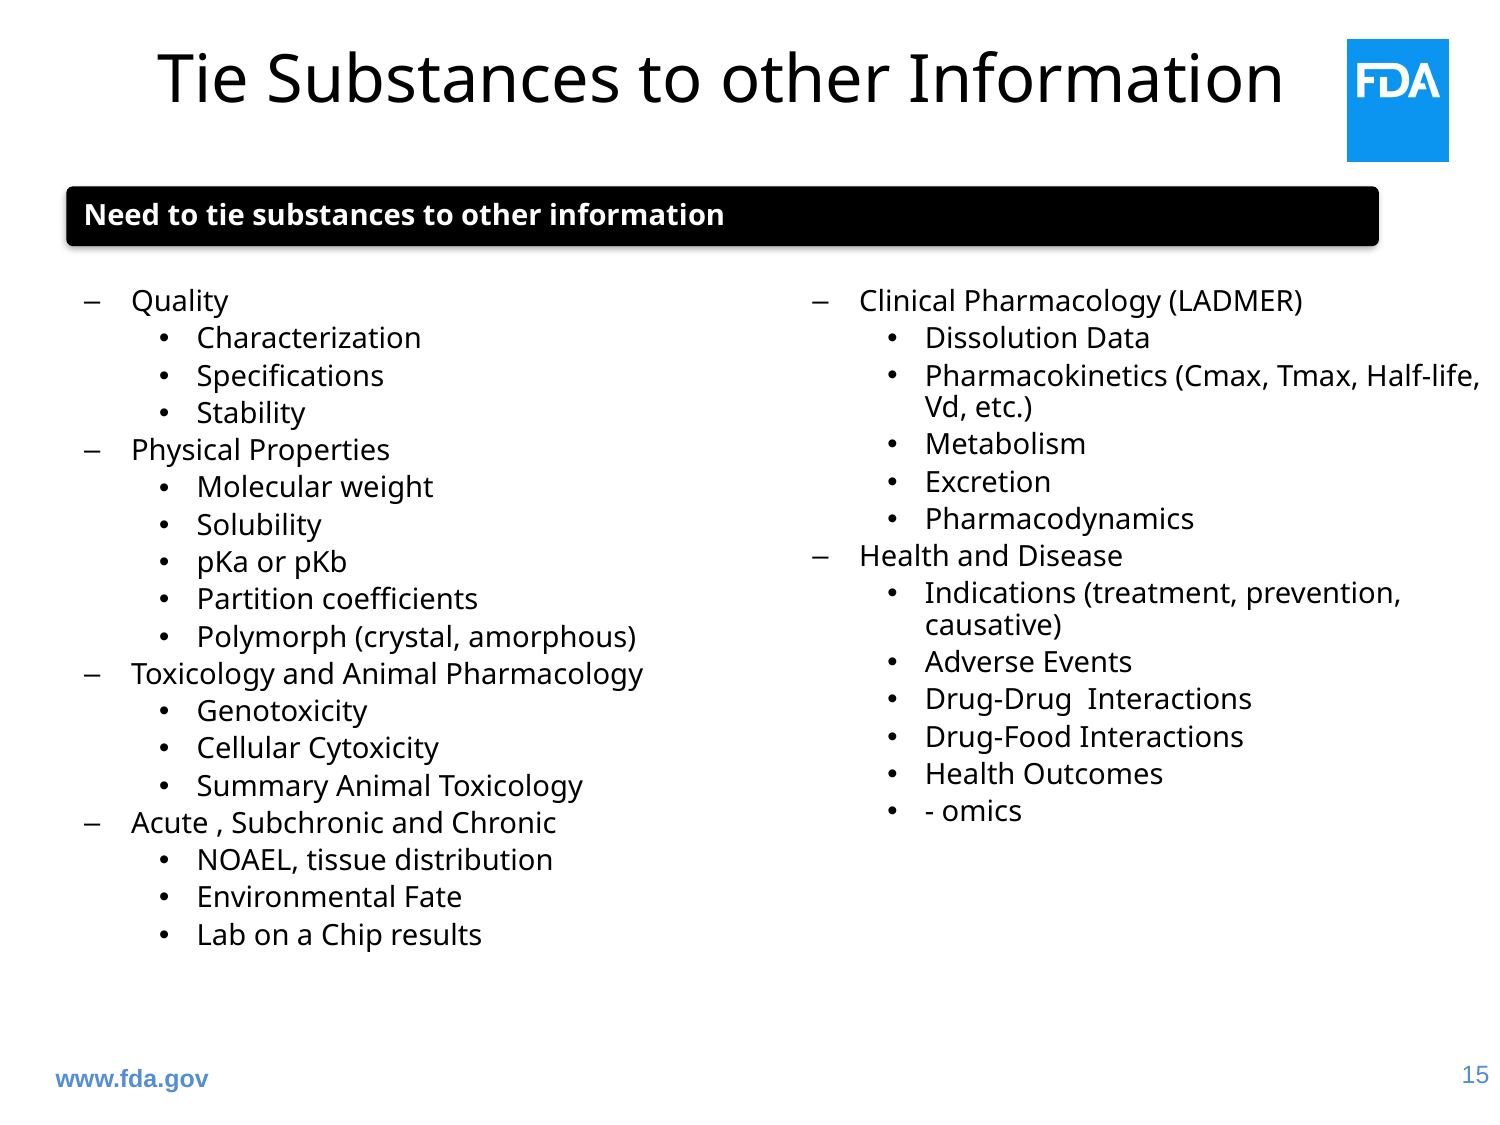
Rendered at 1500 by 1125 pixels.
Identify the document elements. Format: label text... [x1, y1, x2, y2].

title Tie Substances to other Information [24, 0, 1421, 152]
text_box Clinical Pharmacology (LADMER) Dissolution Data Pharmacokinetics (Cmax, Tmax, Half-life, Vd, etc.) Metabolism Excretion Pharmacodynamics Health and Disease Indications (treatment, prevention, causative) Adverse Events Drug-Drug Interactions Drug-Food Interactions Health Outcomes - omics [722, 279, 1500, 873]
text_box Need to tie substances to other information [66, 186, 1379, 247]
list Quality Characterization Specifications Stability Physical Properties Molecular weight Solubility pKa or pKb Partition coefficients Polymorph (crystal, amorphous) Toxicology and Animal Pharmacology Genotoxicity Cellular Cytoxicity Summary Animal Toxicology Acute , Subchronic and Chronic NOAEL, tissue distribution Environmental Fate Lab on a Chip results [0, 279, 750, 1078]
footer www.fda.gov [40, 1047, 516, 1108]
picture [1347, 39, 1449, 162]
